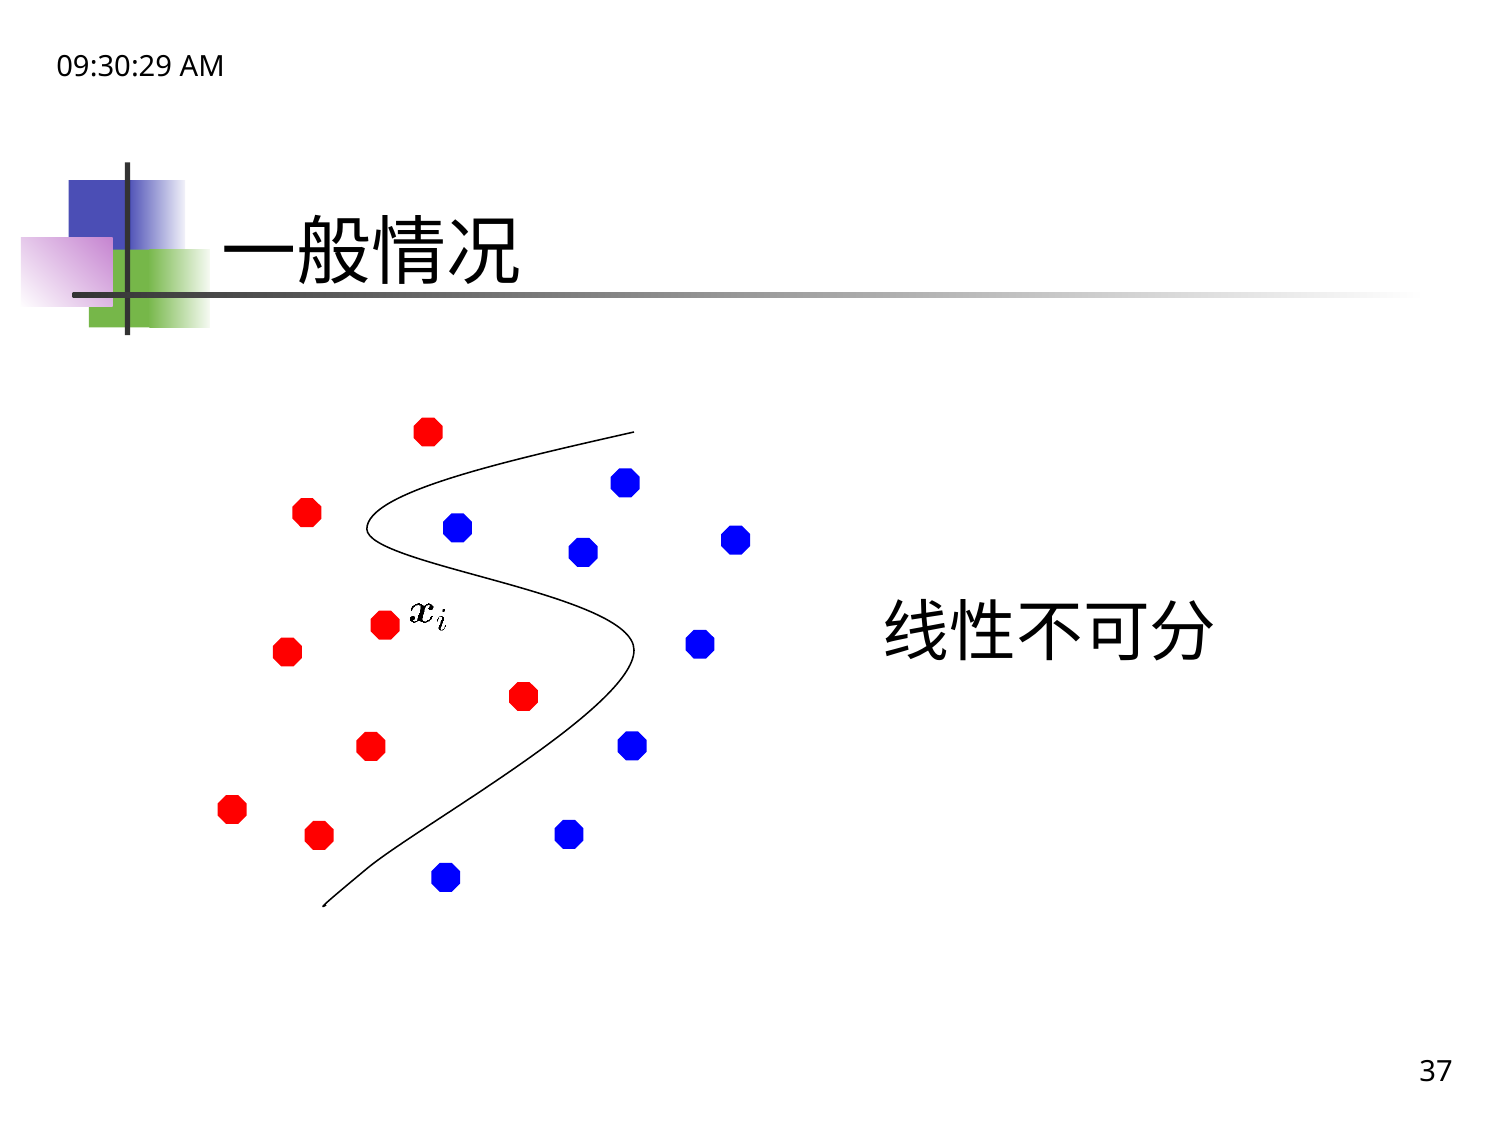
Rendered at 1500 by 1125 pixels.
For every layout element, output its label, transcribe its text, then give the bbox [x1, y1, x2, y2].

picture [409, 602, 448, 631]
text_box 一般情况 [206, 196, 1282, 302]
slide_number 37 [1155, 1024, 1468, 1100]
text_box 线性不可分 [868, 581, 1258, 723]
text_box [218, 374, 750, 1024]
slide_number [41, 19, 354, 95]
